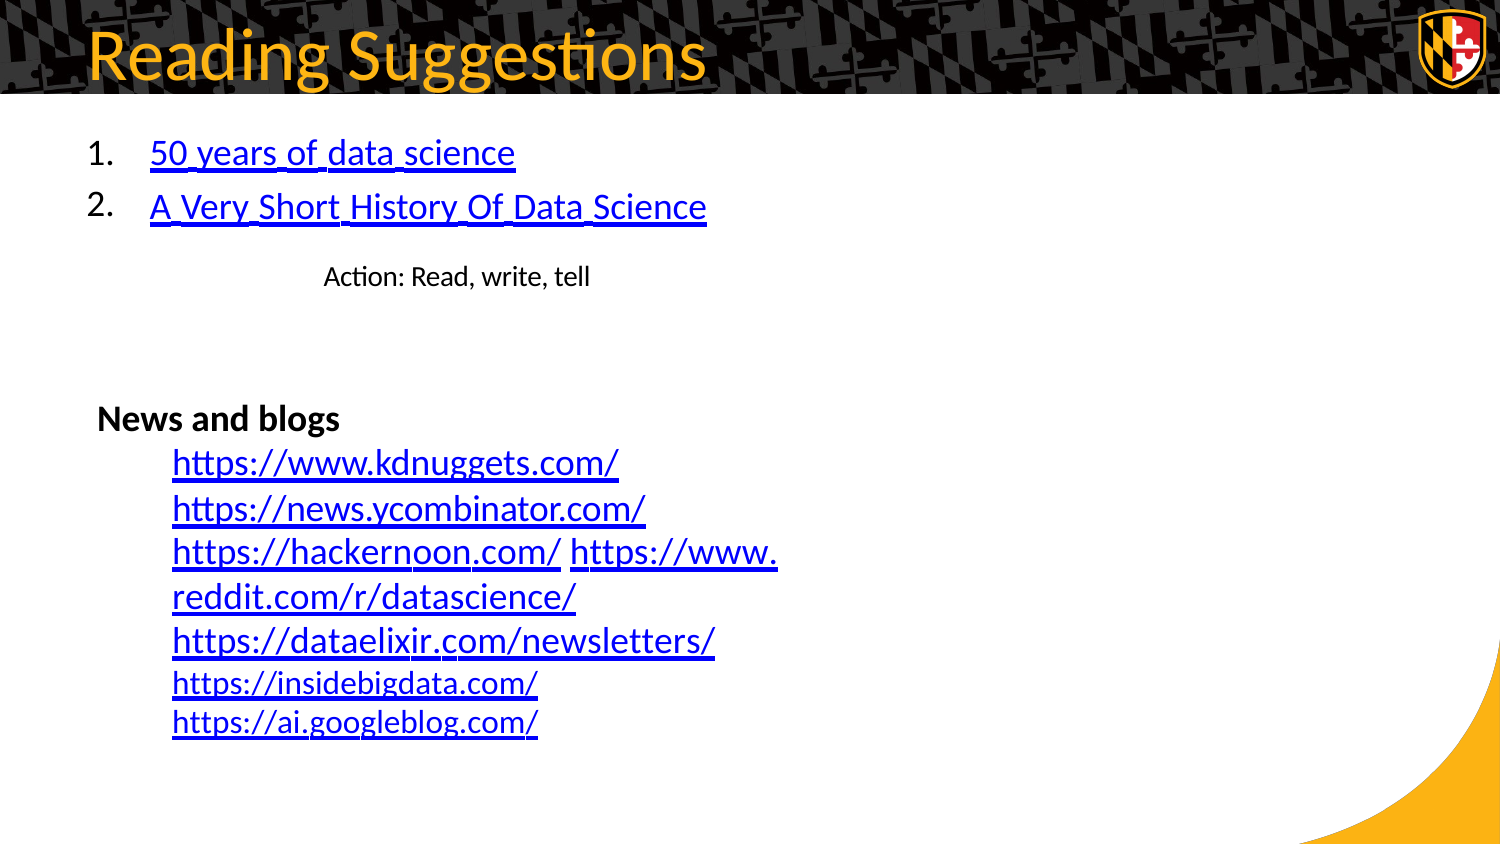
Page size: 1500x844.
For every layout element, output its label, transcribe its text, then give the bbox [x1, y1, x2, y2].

text_box [276, 138, 285, 164]
text_box [187, 138, 197, 164]
text_box News and blogs https://www.kdnuggets.com/ https://news.ycombinator.com/ https://hackernoon.com/ https://www.reddit.com/r/datascience/ https://dataelixir.com/newsletters/ https://insidebigdata.com/ https://ai.googleblog.com/ [95, 396, 788, 744]
text_box [339, 192, 348, 218]
text_box [455, 192, 465, 218]
text_box [1418, 9, 1500, 89]
text_box 50 years of data science [147, 130, 521, 172]
text_box Action: Read, write, tell [321, 258, 598, 292]
text_box Reading Suggestions [85, 11, 723, 92]
text_box A Very Short History Of Data Science [147, 184, 712, 226]
text_box [1299, 639, 1500, 844]
text_box 1. 2. [84, 130, 123, 226]
text_box [316, 138, 325, 164]
text_box [392, 138, 401, 164]
text_box [580, 192, 589, 218]
text_box [500, 192, 510, 218]
text_box [248, 192, 257, 218]
text_box [171, 192, 180, 218]
text_box [0, 0, 1500, 94]
